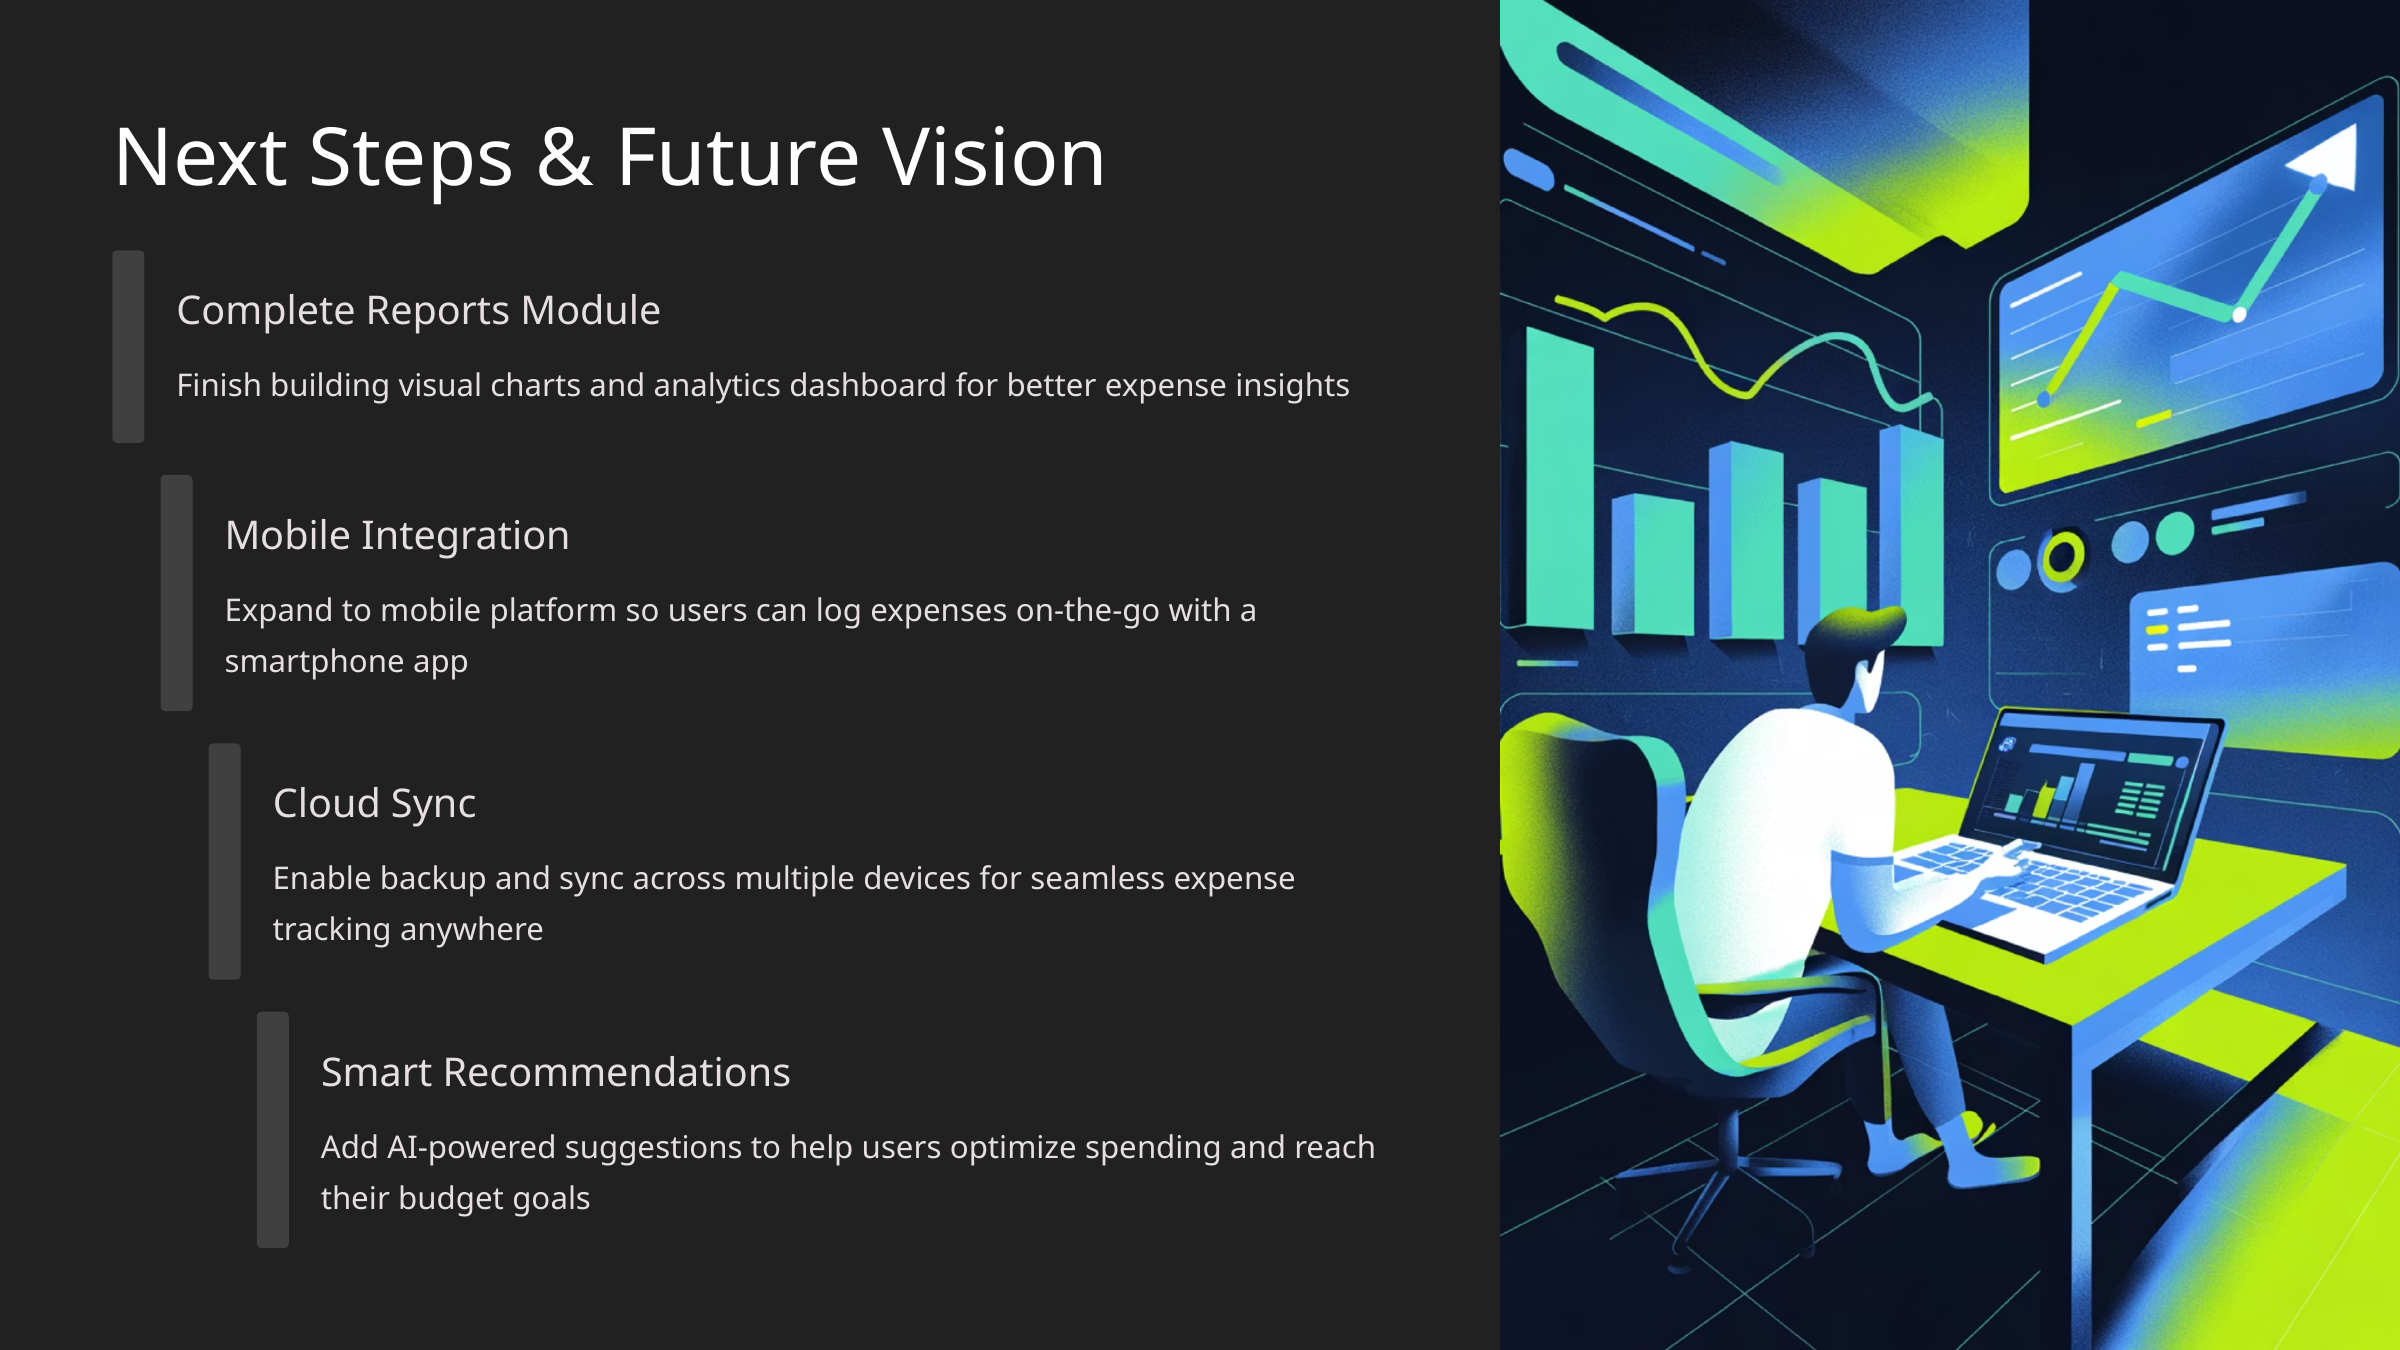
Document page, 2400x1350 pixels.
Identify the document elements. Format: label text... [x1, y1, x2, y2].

text_box [208, 743, 241, 980]
text_box [112, 250, 145, 443]
text_box Finish building visual charts and analytics dashboard for better expense insights [176, 351, 1388, 404]
text_box Cloud Sync [272, 775, 675, 826]
text_box Mobile Integration [224, 507, 658, 558]
text_box Add AI-powered suggestions to help users optimize spending and reach their budget goals [320, 1113, 1388, 1216]
text_box Expand to mobile platform so users can log expenses on-the-go with a smartphone app [224, 576, 1388, 680]
text_box Complete Reports Module [176, 282, 731, 333]
picture [1499, 0, 2400, 1350]
text_box [256, 1011, 289, 1249]
text_box Smart Recommendations [320, 1043, 827, 1094]
text_box Next Steps & Future Vision [112, 101, 1365, 203]
text_box [160, 474, 193, 712]
text_box Enable backup and sync across multiple devices for seamless expense tracking anywhere [272, 844, 1388, 948]
